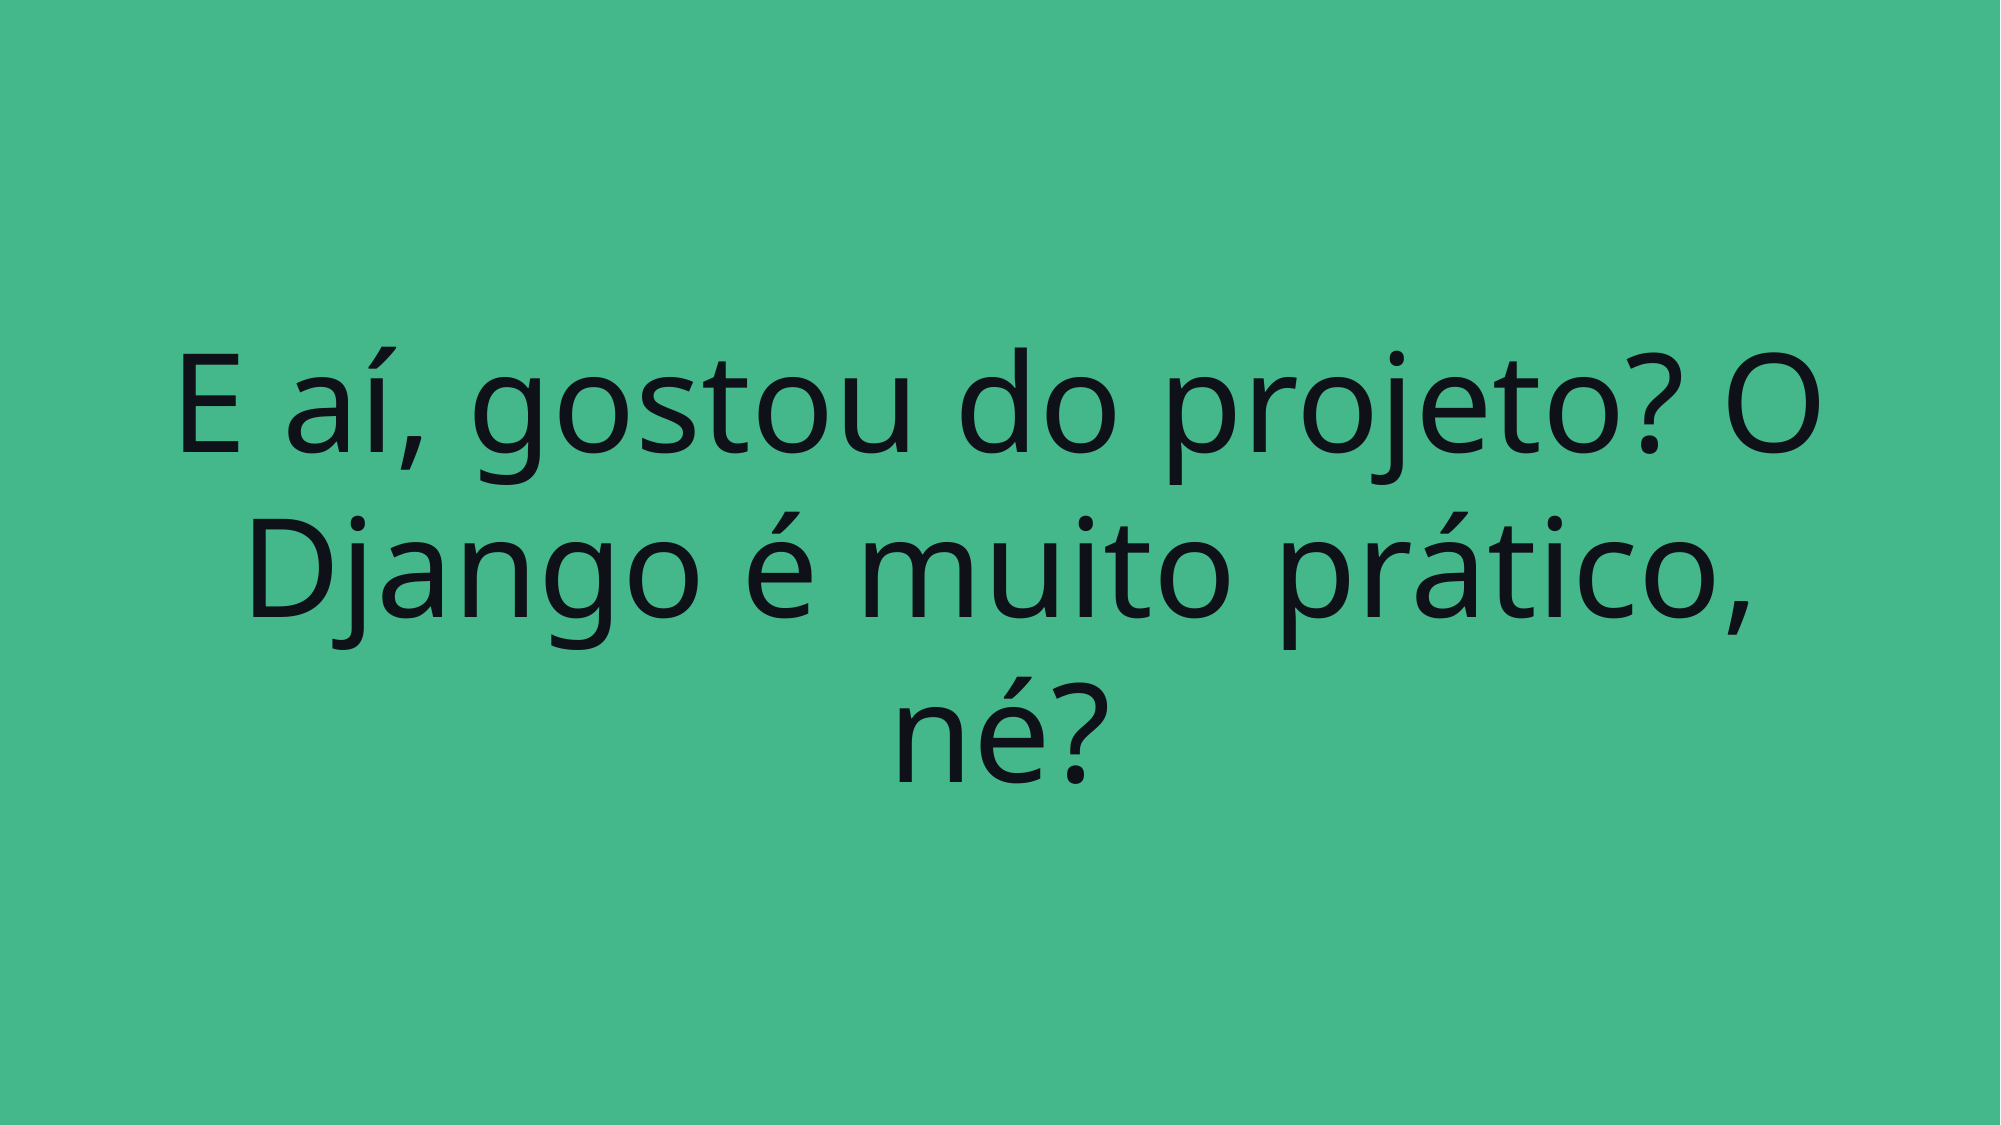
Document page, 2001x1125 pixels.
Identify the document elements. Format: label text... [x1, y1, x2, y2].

text_box E aí, gostou do projeto? O Django é muito prático, né? [134, 307, 1866, 818]
